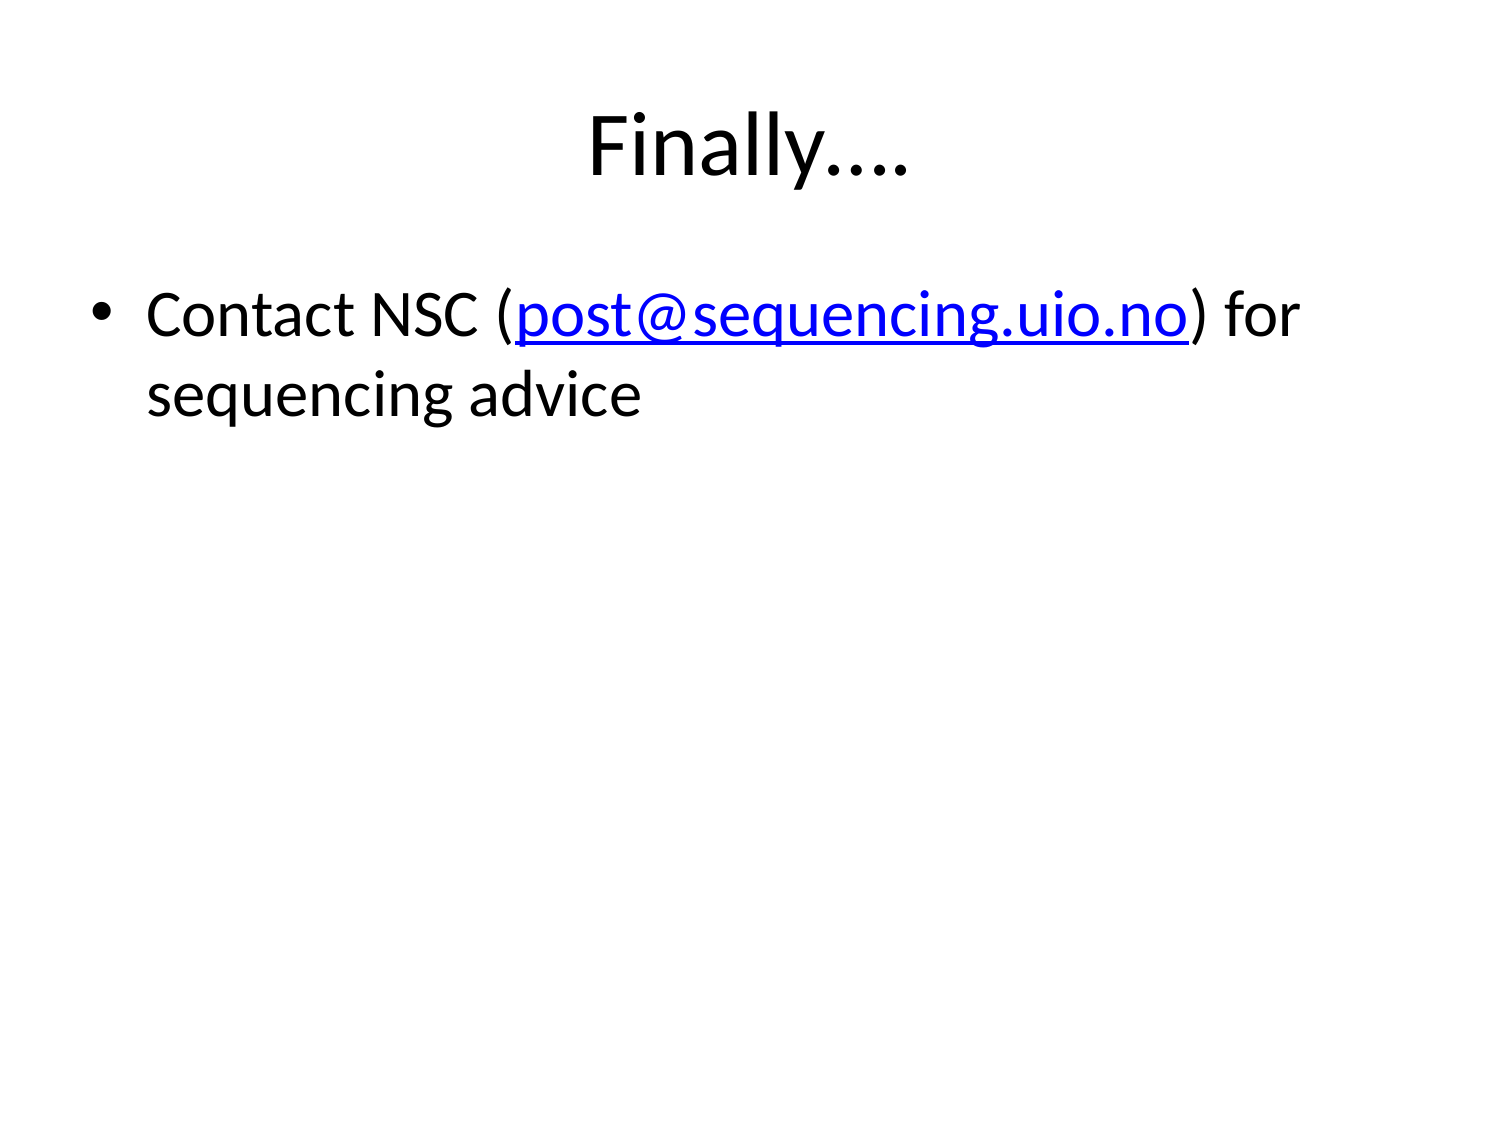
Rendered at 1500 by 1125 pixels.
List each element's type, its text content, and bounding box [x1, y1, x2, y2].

list Contact NSC (post@sequencing.uio.no) for sequencing advice [75, 262, 1425, 1005]
title Finally…. [75, 45, 1425, 233]
